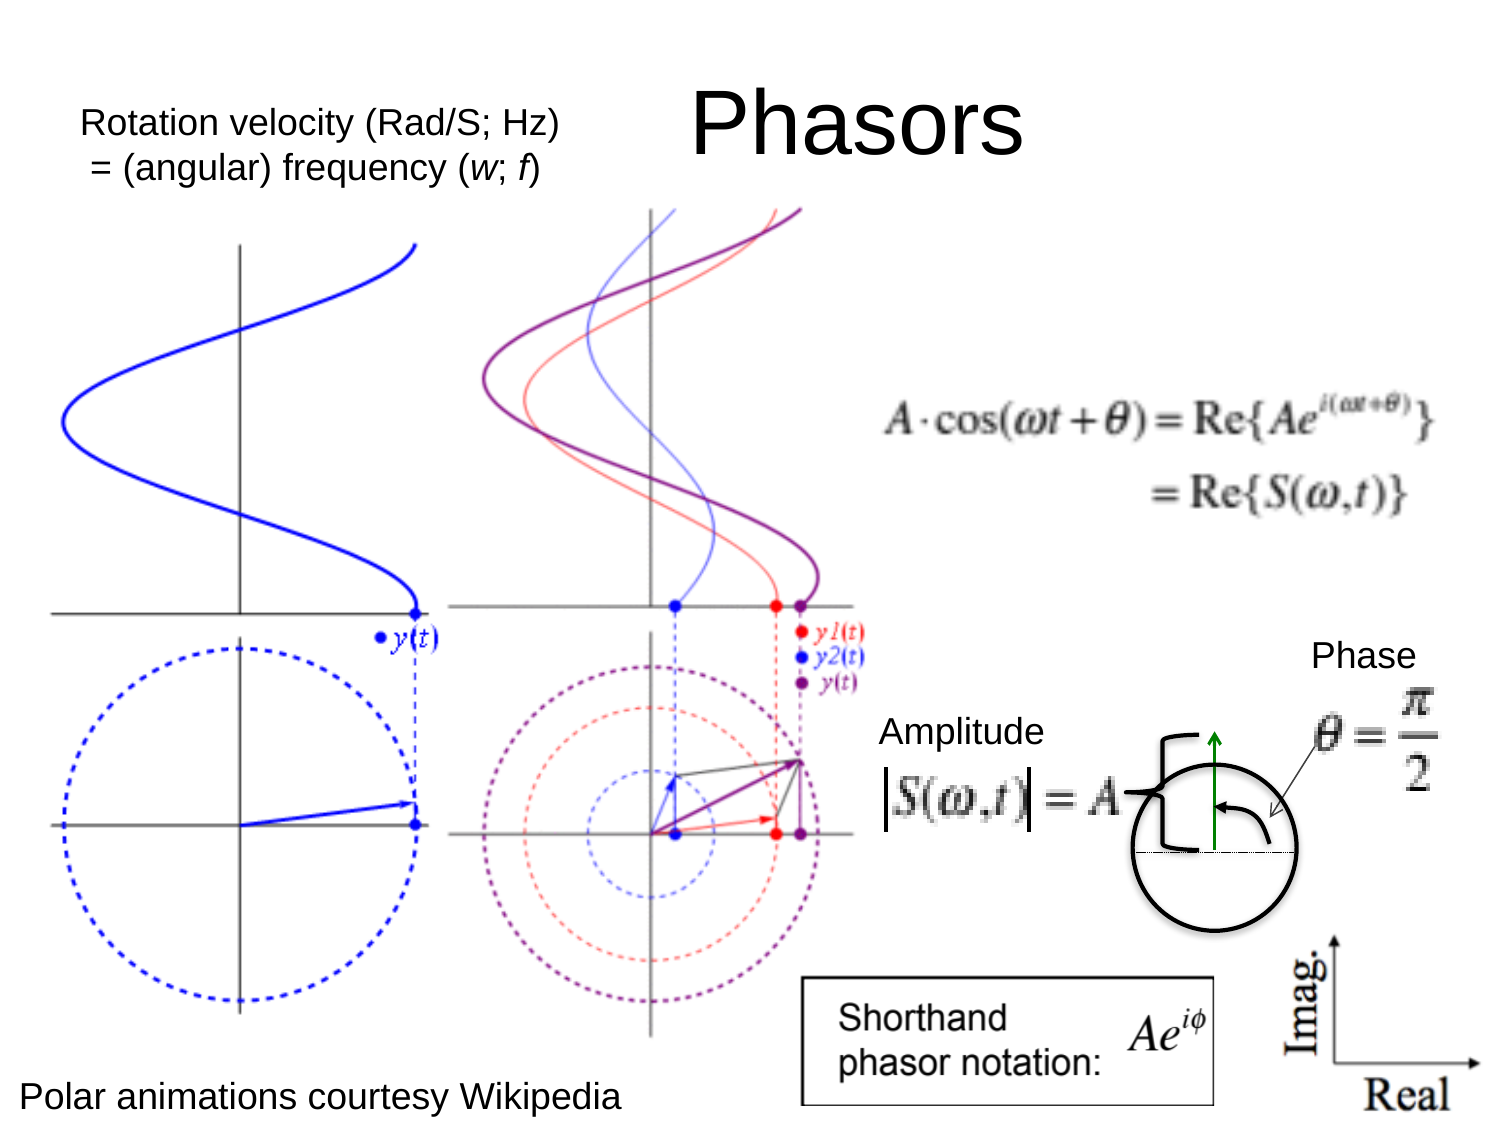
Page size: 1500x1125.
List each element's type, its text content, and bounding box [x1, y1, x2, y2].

text_box Polar animations courtesy Wikipedia [3, 1064, 637, 1125]
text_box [877, 663, 1500, 1125]
picture [43, 201, 1215, 1106]
title Phasors [290, 45, 1425, 191]
text_box Rotation velocity (Rad/S; Hz) = (angular) frequency (w; f) [65, 90, 576, 196]
text_box Phase [1296, 623, 1432, 662]
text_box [876, 380, 1440, 524]
